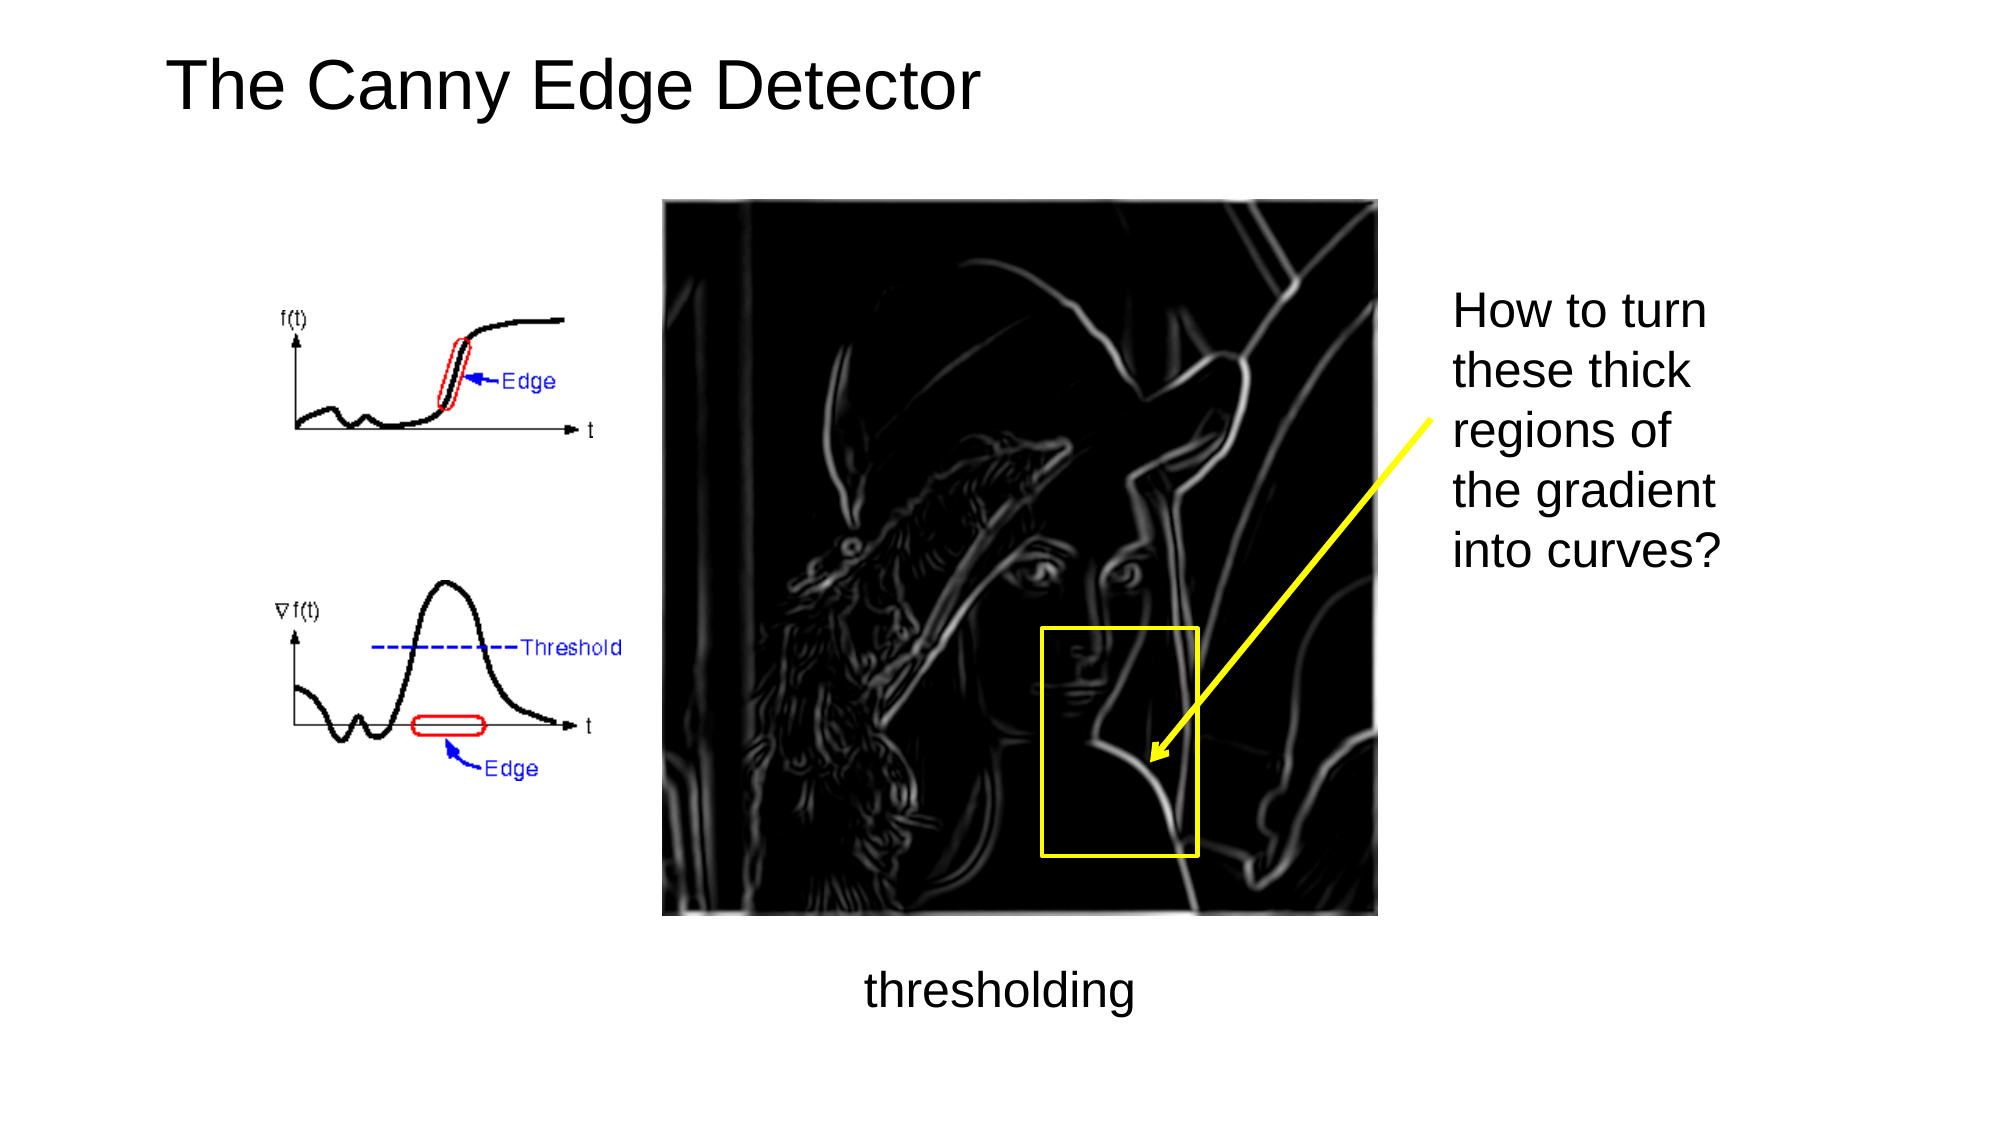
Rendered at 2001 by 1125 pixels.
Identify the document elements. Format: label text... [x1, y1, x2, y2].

title The Canny Edge Detector [149, 12, 1851, 151]
picture [281, 310, 593, 438]
picture [662, 199, 1379, 916]
text_box thresholding [362, 950, 1638, 1050]
text_box How to turn these thick regions of the gradient into curves? [1437, 270, 1737, 585]
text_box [1118, 449, 1463, 732]
picture [274, 580, 621, 781]
